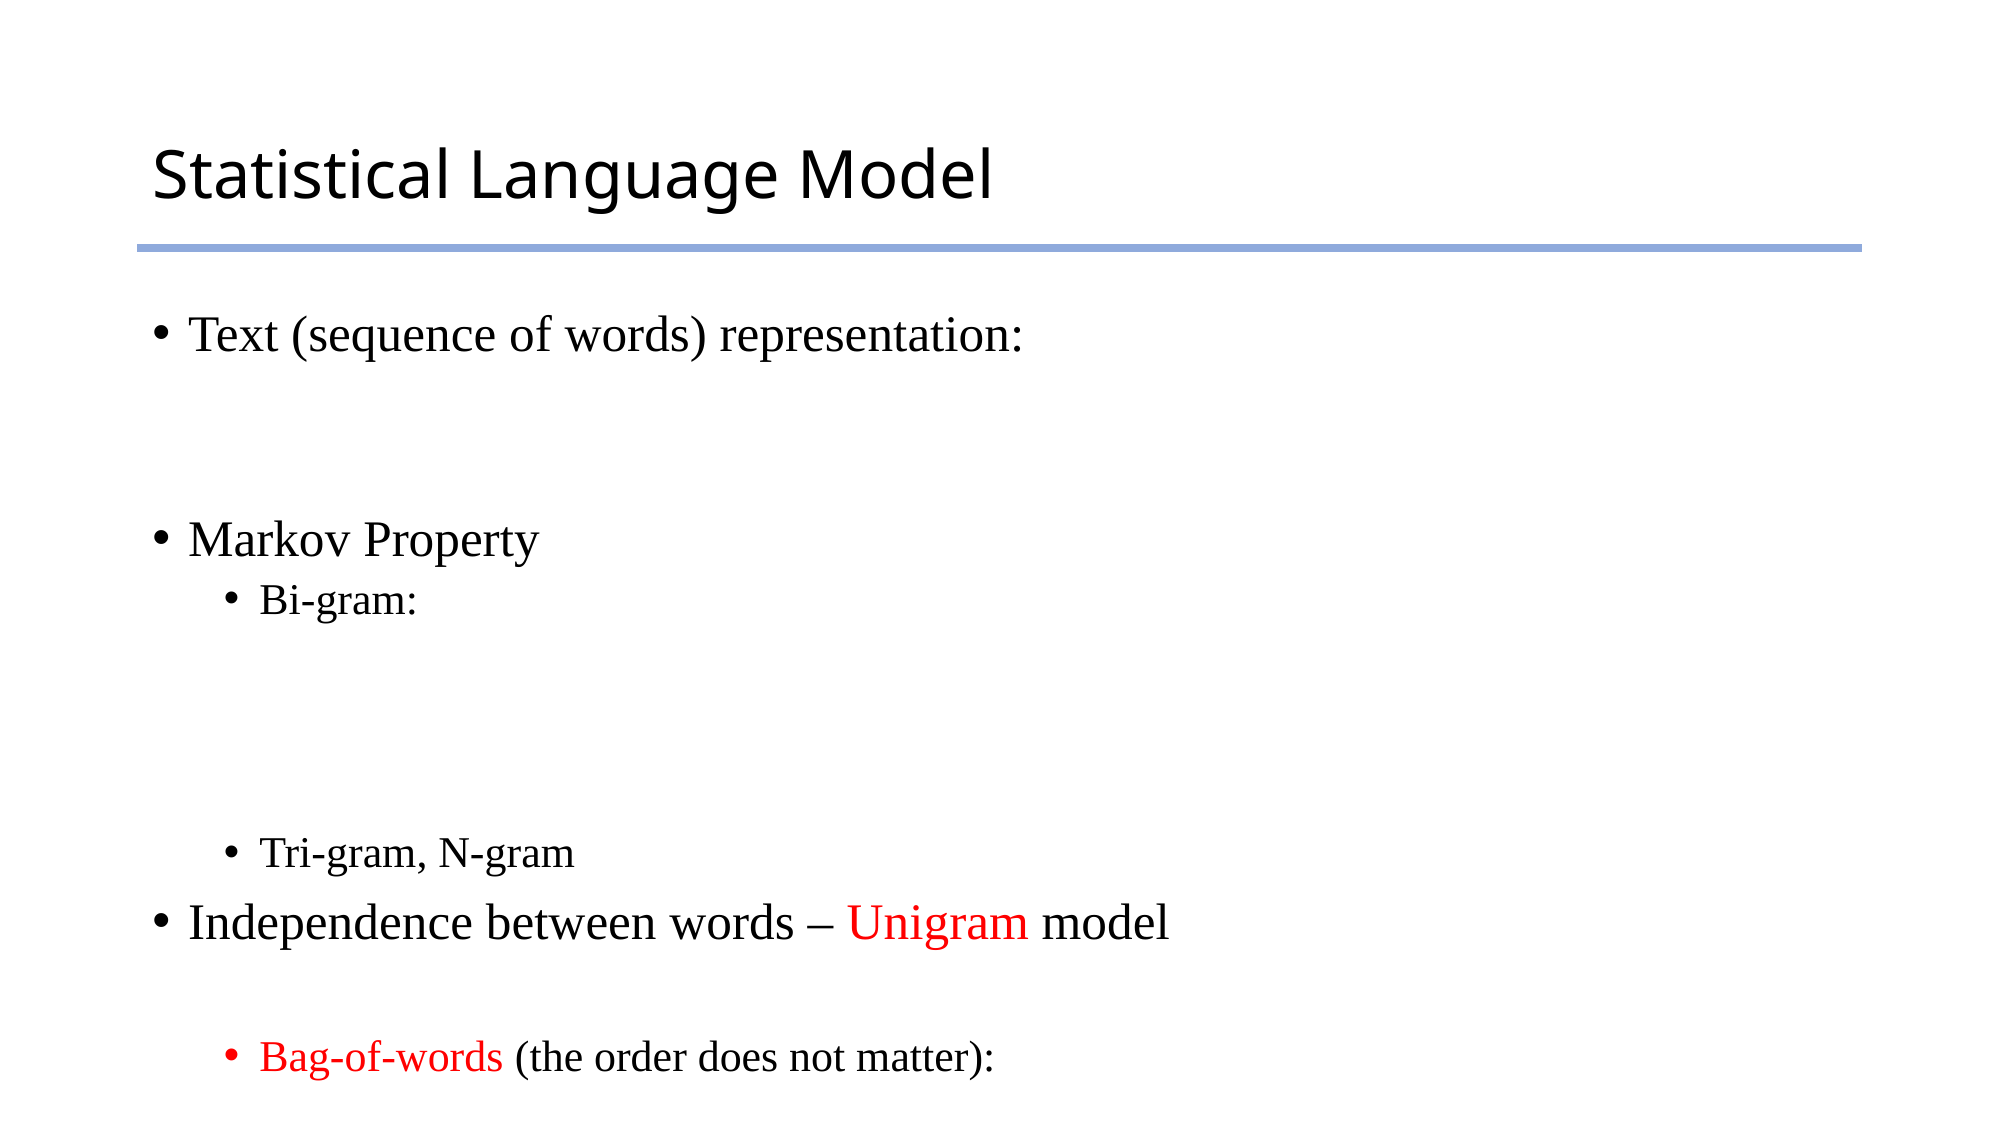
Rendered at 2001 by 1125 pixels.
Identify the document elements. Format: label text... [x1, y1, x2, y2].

title Statistical Language Model [137, 108, 1863, 246]
